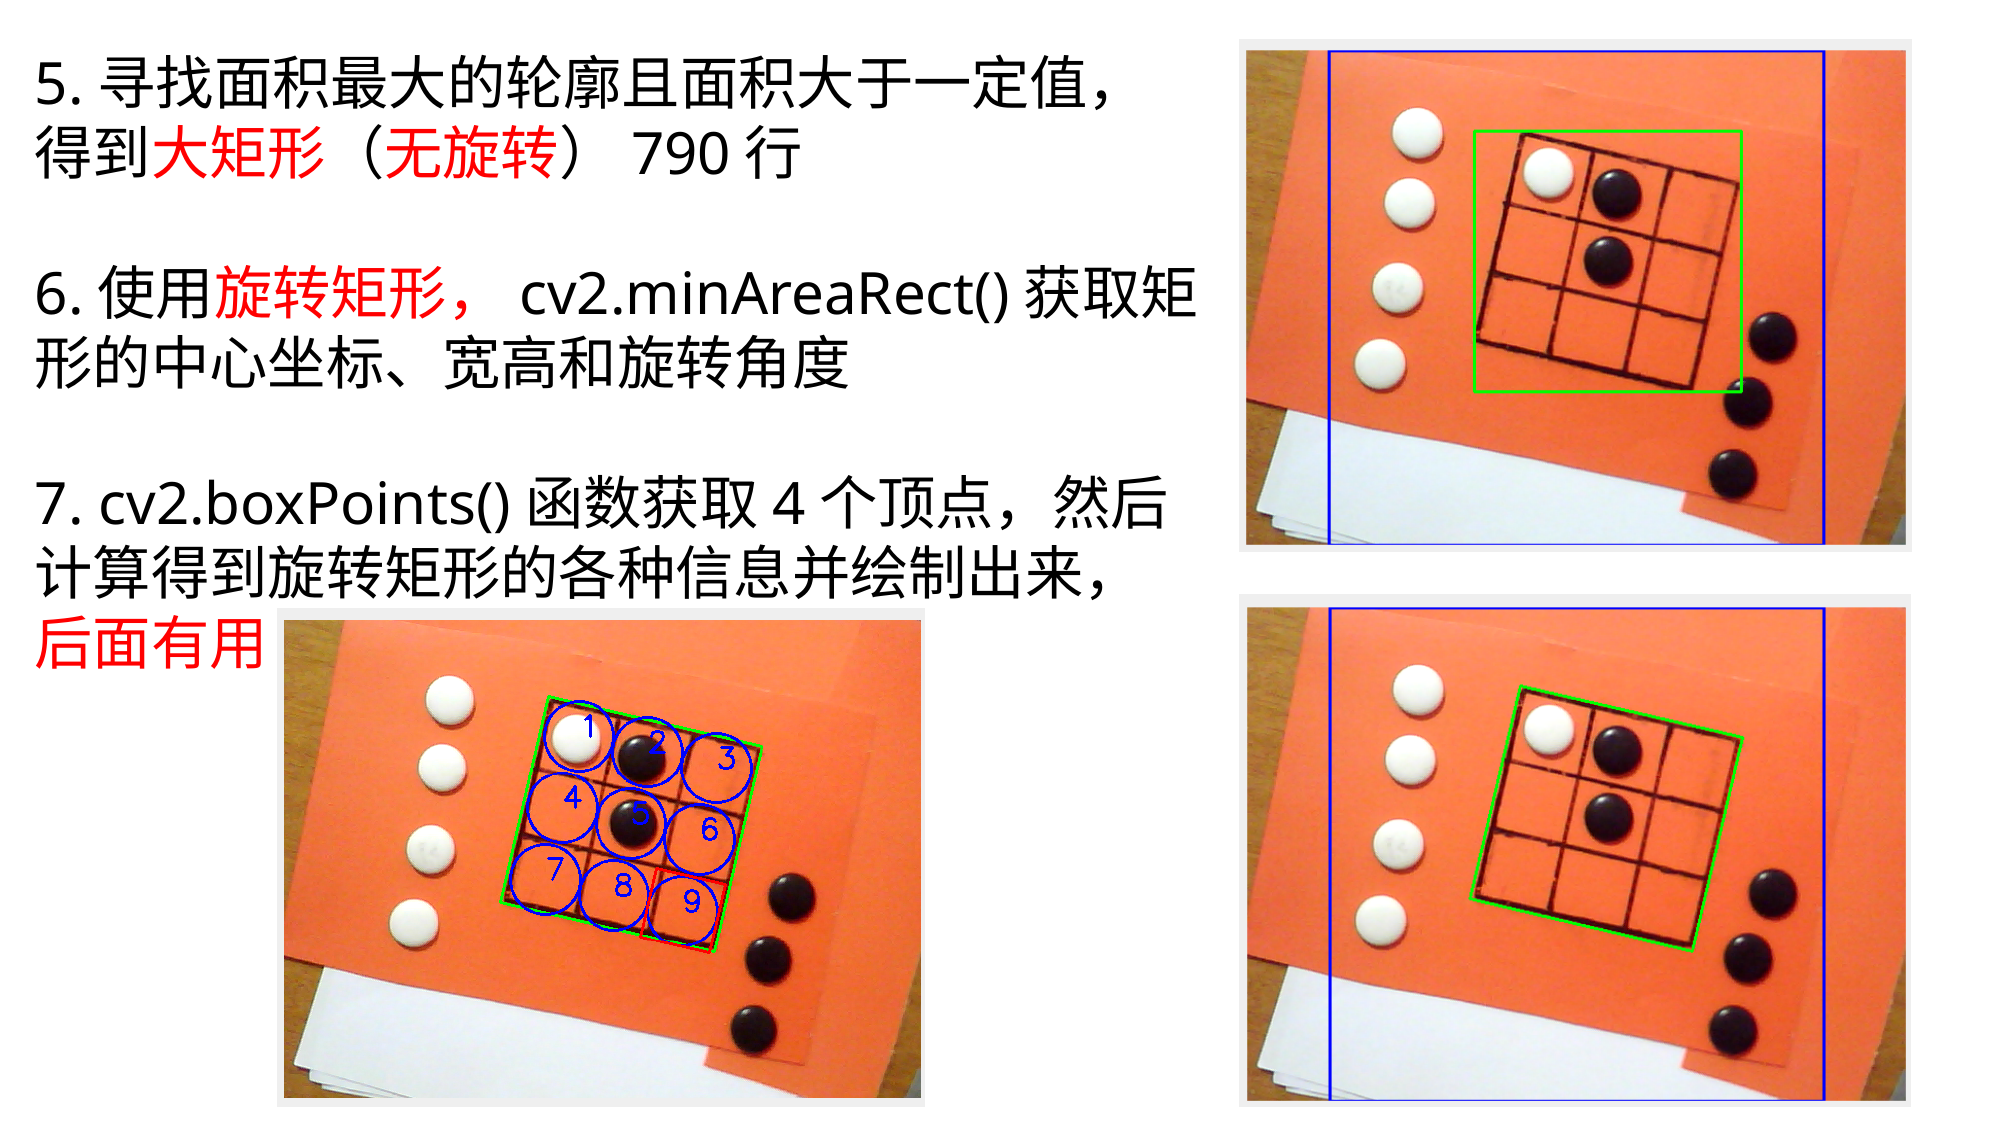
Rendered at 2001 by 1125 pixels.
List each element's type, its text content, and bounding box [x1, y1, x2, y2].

picture [277, 608, 925, 1107]
text_box 5.寻找面积最大的轮廓且面积大于一定值，得到大矩形（无旋转）790行 6.使用旋转矩形，cv2.minAreaRect()获取矩形的中心坐标、宽高和旋转角度 7. cv2.boxPoints()函数获取4个顶点，然后计算得到旋转矩形的各种信息并绘制出来，后面有用！ [20, 39, 1214, 684]
picture [1239, 39, 1912, 552]
picture [1239, 594, 1911, 1108]
